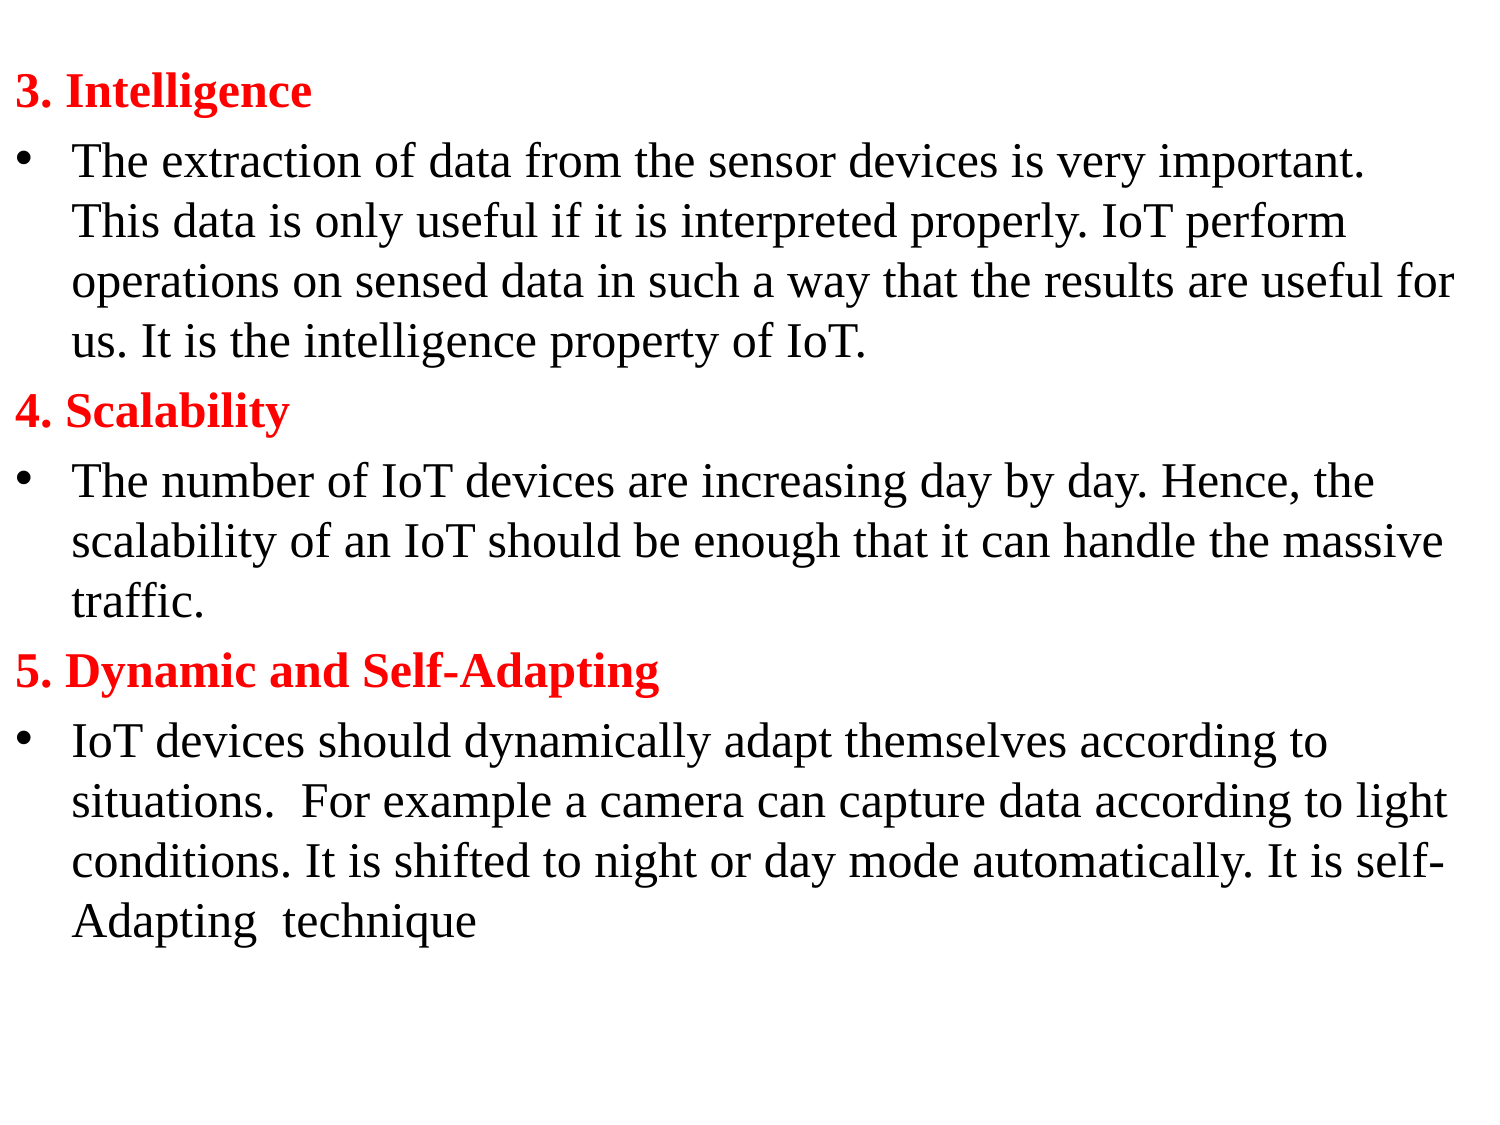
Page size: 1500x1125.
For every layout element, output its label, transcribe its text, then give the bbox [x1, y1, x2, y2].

list 3. Intelligence The extraction of data from the sensor devices is very important. This data is only useful if it is interpreted properly. IoT perform operations on sensed data in such a way that the results are useful for us. It is the intelligence property of IoT. 4. Scalability The number of IoT devices are increasing day by day. Hence, the scalability of an IoT should be enough that it can handle the massive traffic. 5. Dynamic and Self-Adapting IoT devices should dynamically adapt themselves according to situations. For example a camera can capture data according to light conditions. It is shifted to night or day mode automatically. It is self-Adapting technique [0, 50, 1475, 1100]
